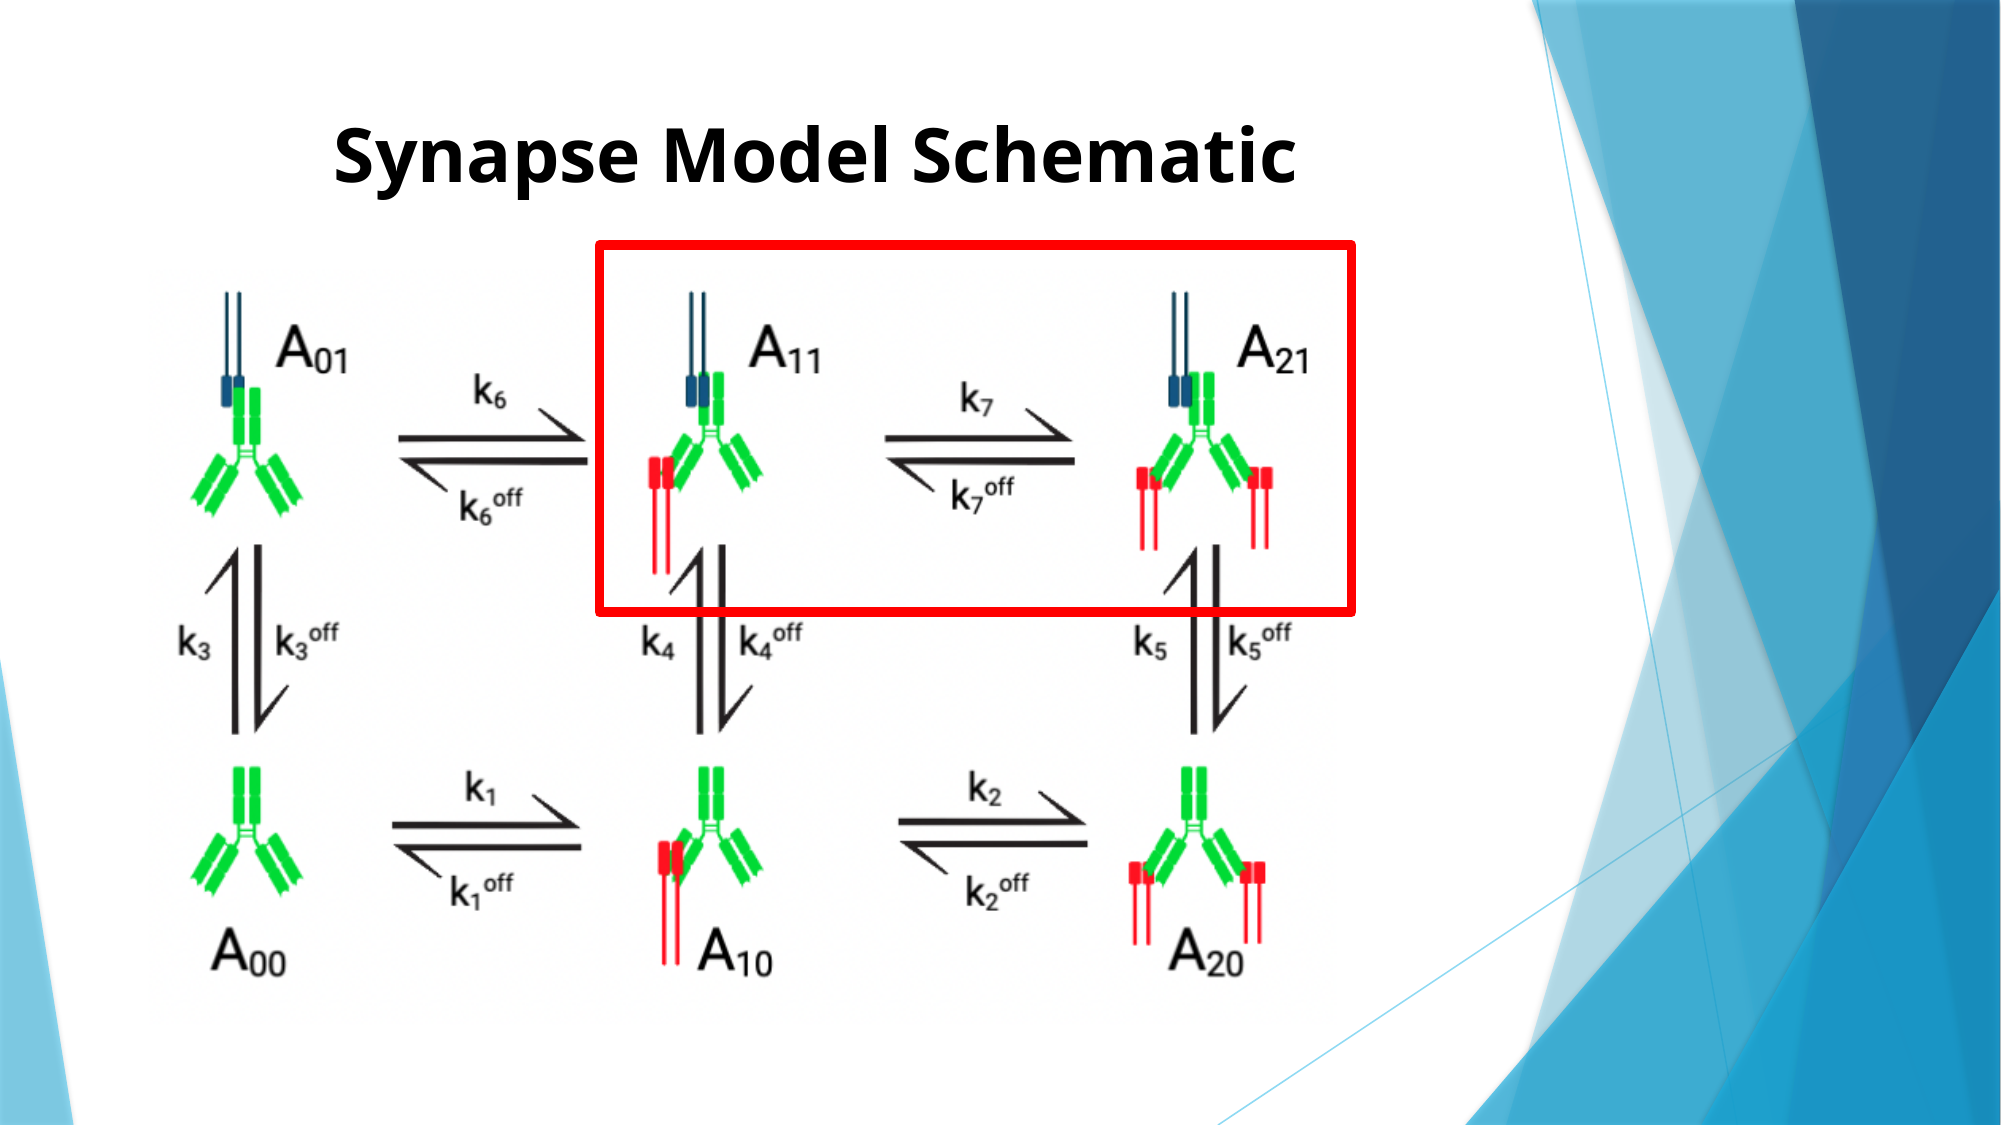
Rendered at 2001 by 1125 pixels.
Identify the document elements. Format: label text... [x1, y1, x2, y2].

title Synapse Model Schematic [111, 99, 1522, 317]
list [148, 268, 1337, 1026]
text_box [598, 244, 1353, 614]
